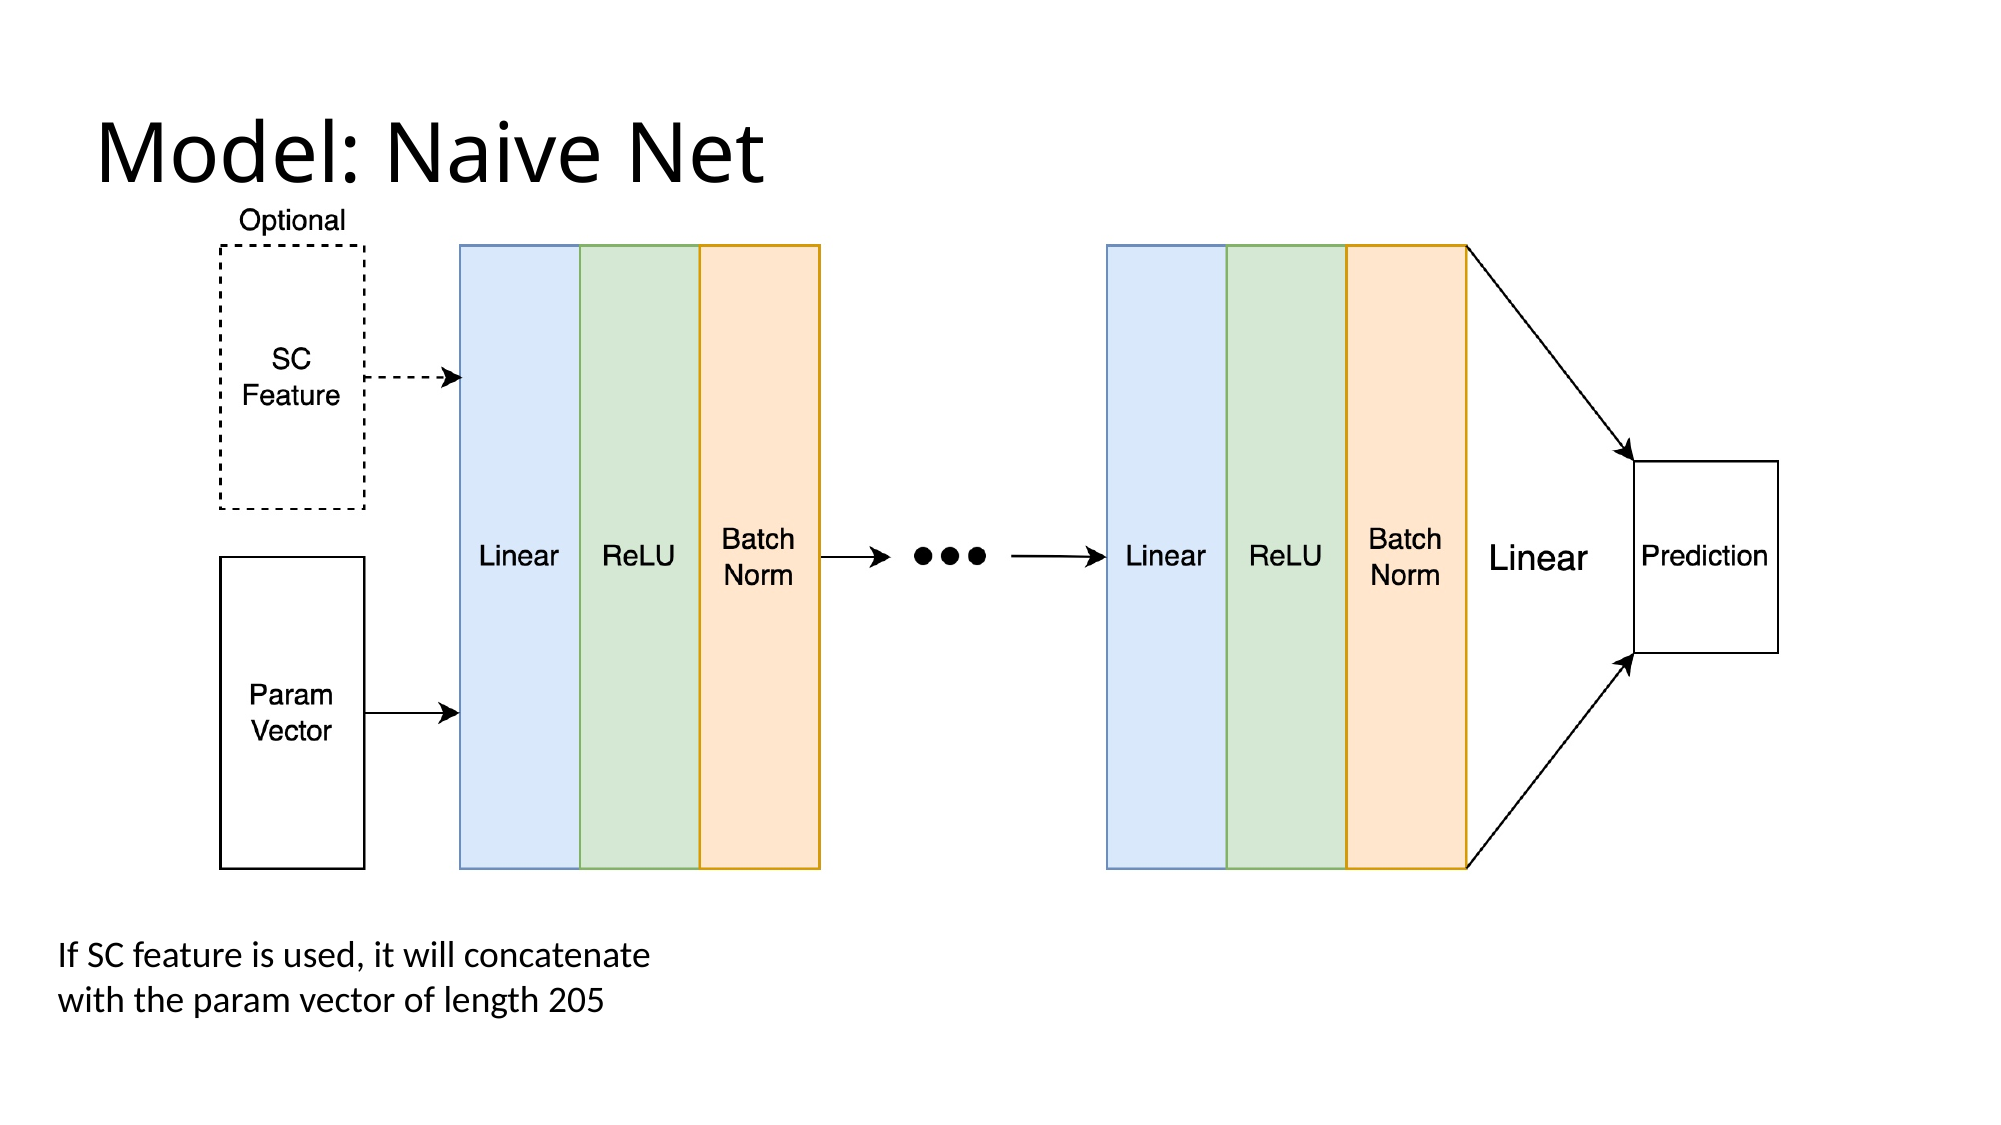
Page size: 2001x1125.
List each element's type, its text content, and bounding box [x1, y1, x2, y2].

picture [219, 196, 1781, 891]
title Model: Naive Net [79, 71, 1847, 239]
text_box If SC feature is used, it will concatenate with the param vector of length 205 [42, 922, 667, 1028]
